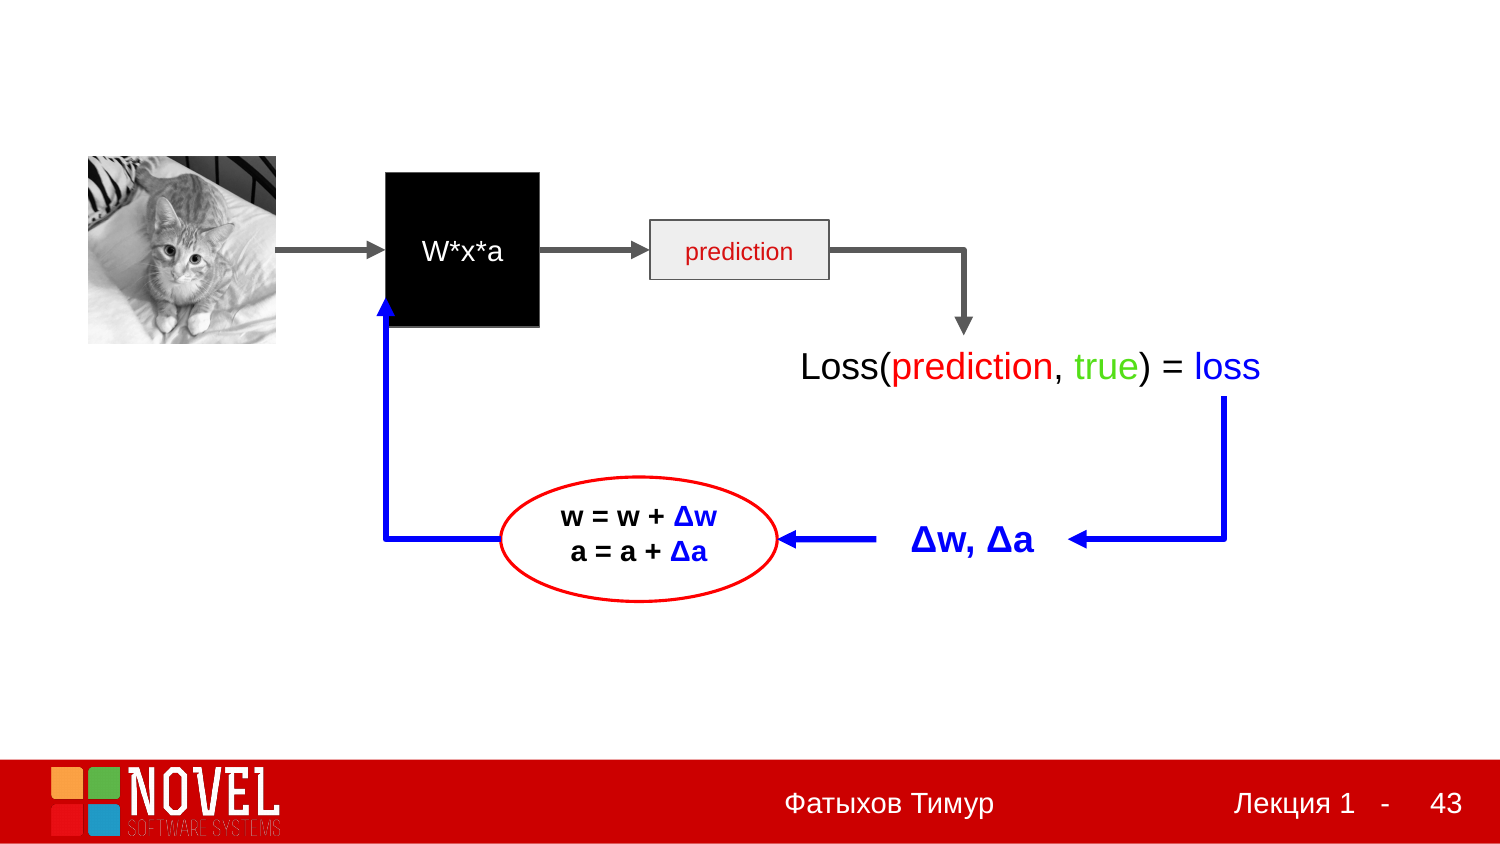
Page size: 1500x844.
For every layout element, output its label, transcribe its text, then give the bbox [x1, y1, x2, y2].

text_box Δw, Δa [876, 499, 1068, 579]
text_box [547, 586, 731, 602]
text_box W*x*a [385, 172, 540, 267]
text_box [385, 297, 501, 540]
text_box prediction [649, 220, 830, 280]
text_box w = w + Δw a = a + Δa [500, 478, 778, 586]
picture [88, 156, 276, 344]
slide_number ‹#› [1415, 759, 1500, 844]
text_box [1074, 415, 1218, 547]
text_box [675, 326, 1386, 407]
picture [51, 767, 280, 836]
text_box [829, 249, 964, 325]
text_box [385, 267, 566, 328]
